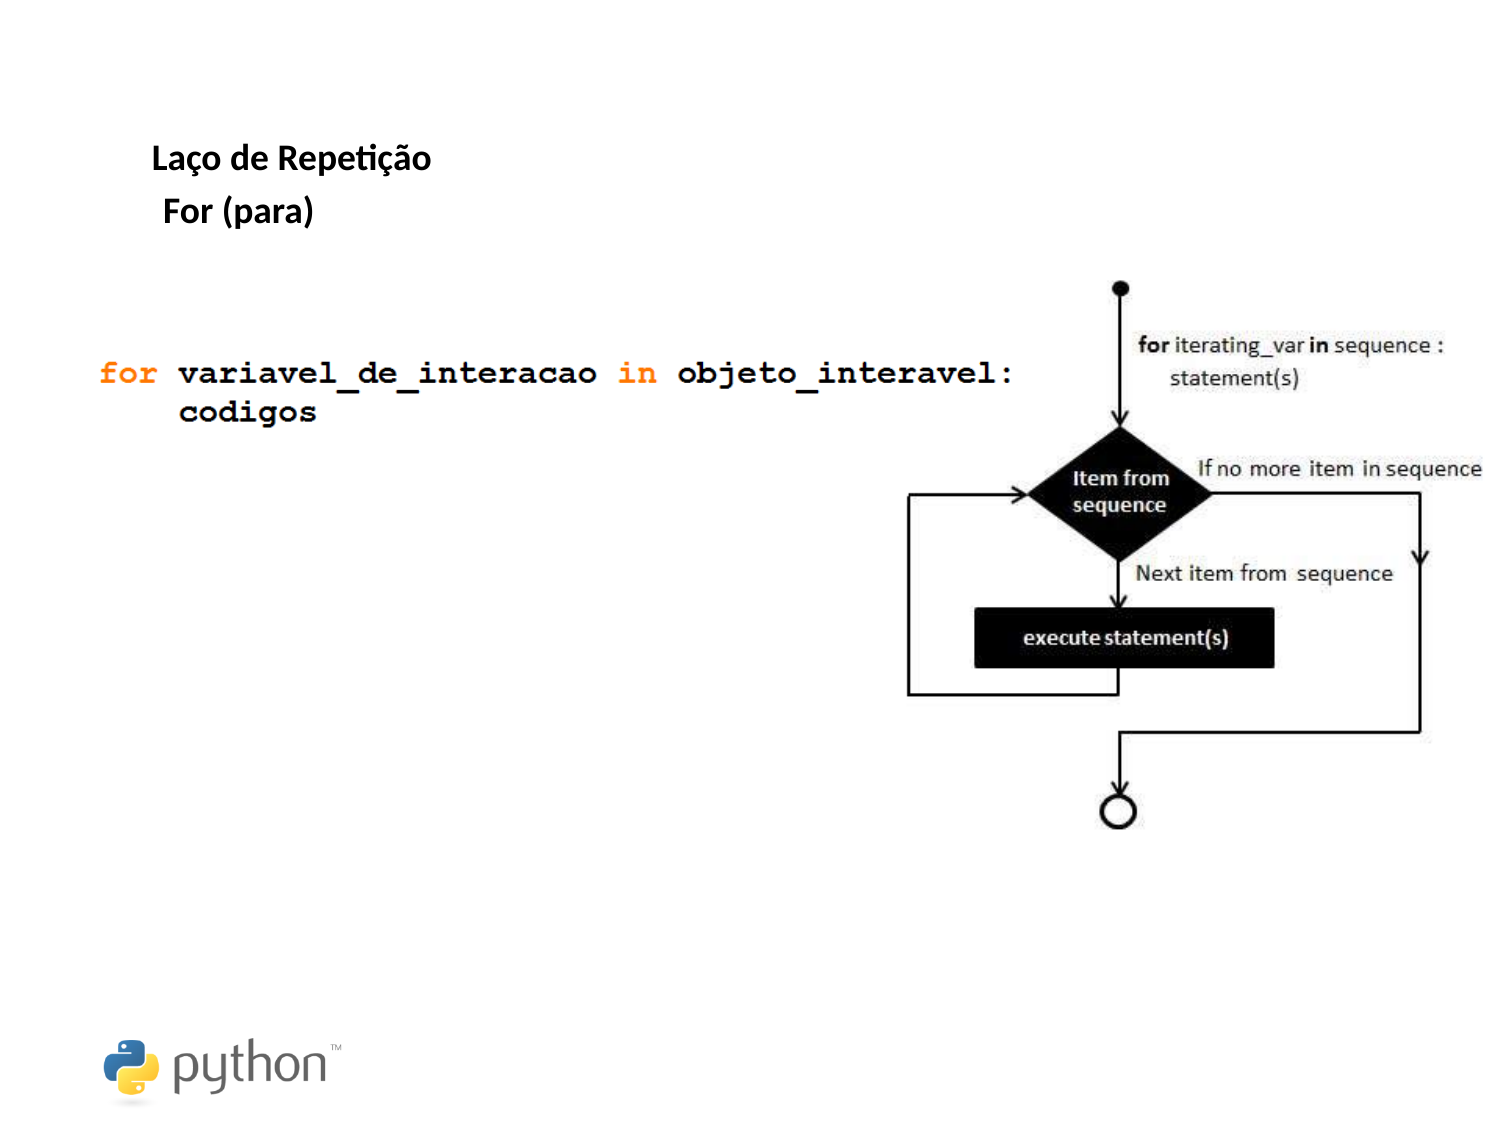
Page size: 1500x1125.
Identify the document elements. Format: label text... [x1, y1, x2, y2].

picture [100, 277, 1500, 831]
text_box For (para) [148, 178, 330, 239]
picture [64, 1022, 364, 1125]
text_box Laço de Repetição [137, 125, 447, 231]
